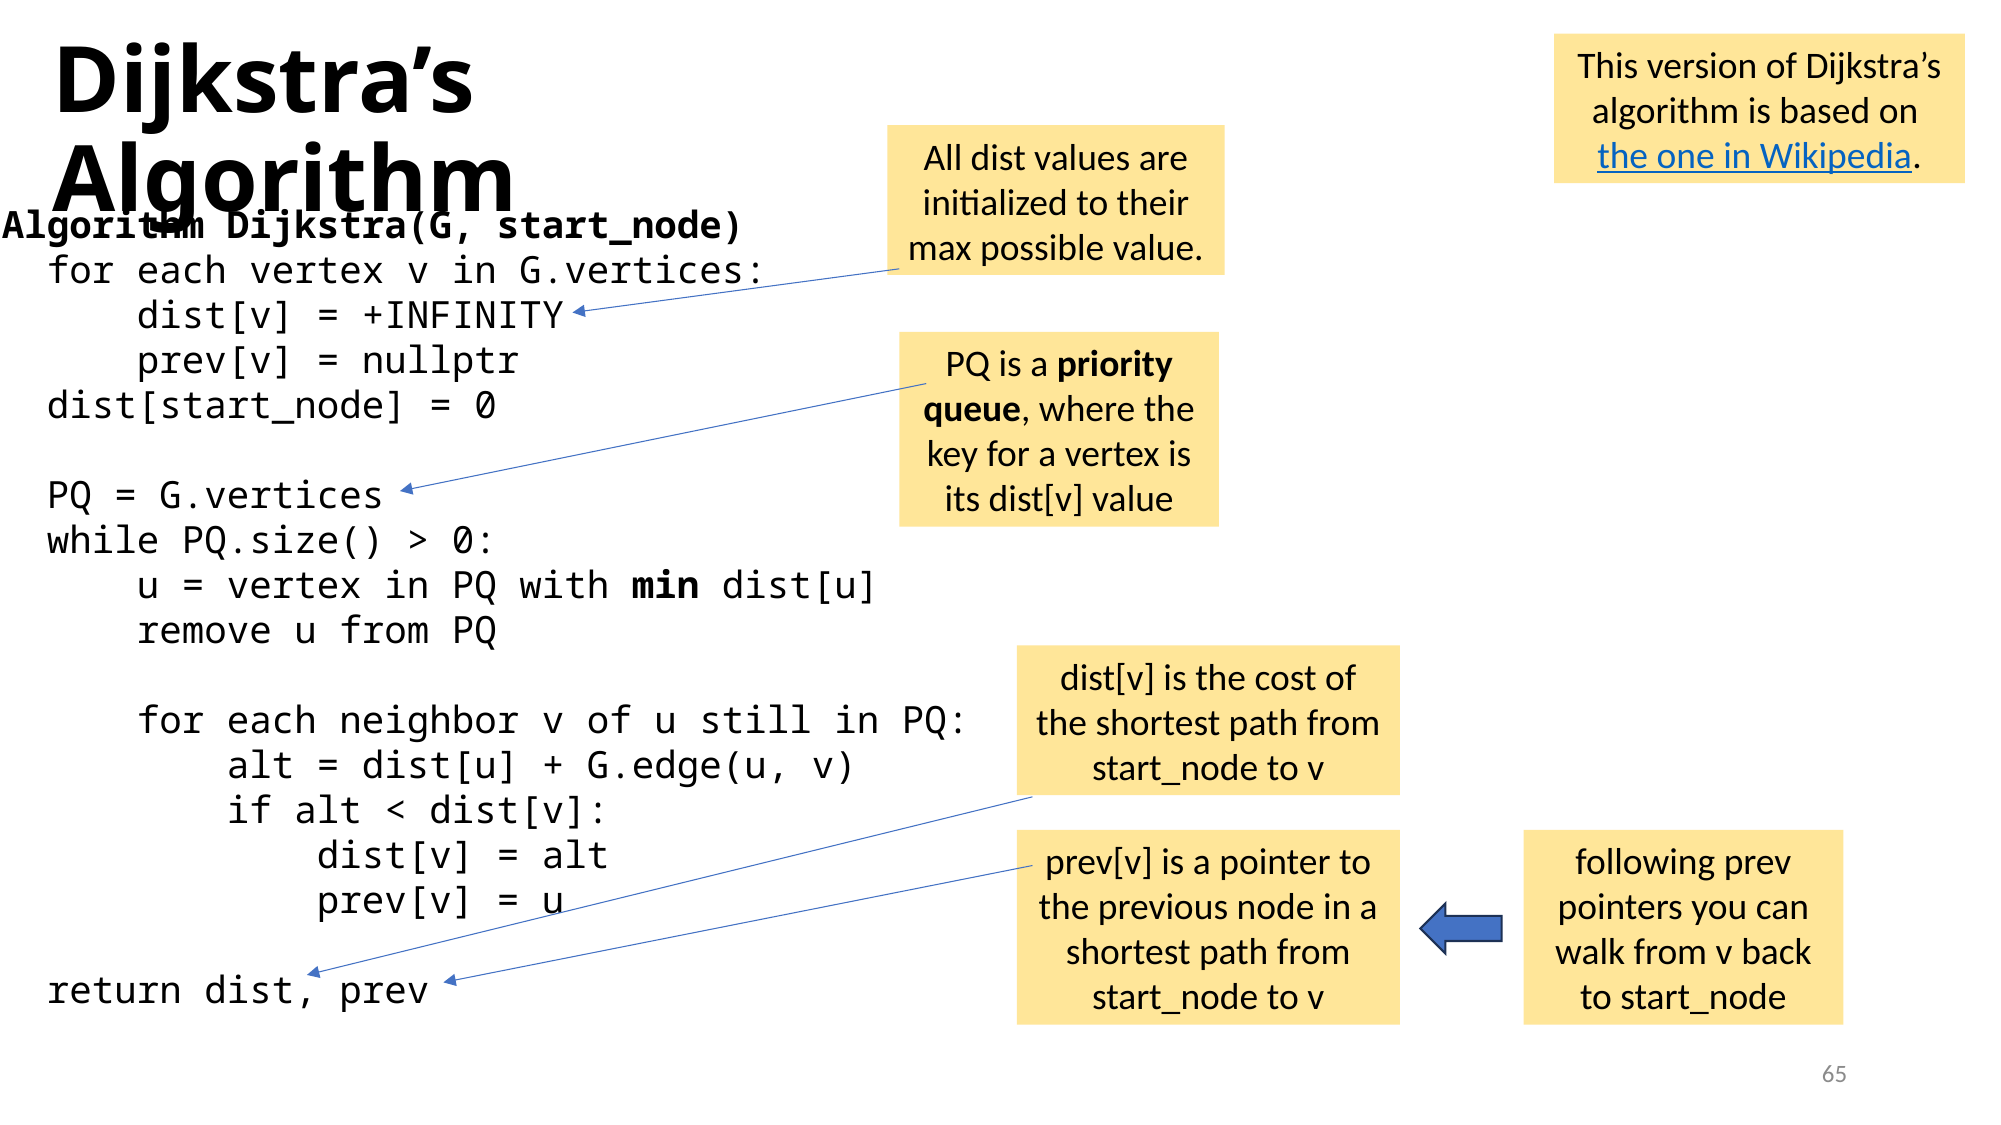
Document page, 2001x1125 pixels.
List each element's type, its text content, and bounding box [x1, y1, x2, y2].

text_box prev[v] is a pointer to the previous node in a shortest path from start_node to v [1016, 829, 1400, 1025]
text_box [1418, 900, 1503, 956]
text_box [399, 383, 927, 492]
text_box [572, 268, 900, 313]
slide_number 65 [1412, 1042, 1863, 1103]
text_box All dist values are initialized to their max possible value. [887, 125, 1225, 275]
text_box dist[v] is the cost of the shortest path from start_node to v [1016, 645, 1400, 796]
text_box Dijkstra’s Algorithm [37, 26, 850, 244]
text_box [306, 796, 1033, 975]
text_box Algorithm Dijkstra(G, start_node) for each vertex v in G.vertices: dist[v] = +INFINITY prev[v] = nullptr dist[start_node] = 0 PQ = G.vertices while PQ.size() > 0: u = vertex in PQ with min dist[u] remove u from PQ for each neighbor v of u still in PQ: alt = dist[u] + G.edge(u, v) if alt < dist[v]: dist[v] = alt prev[v] = u return dist, prev [0, 193, 985, 1019]
text_box following prev pointers you can walk from v back to start_node [1523, 829, 1844, 1025]
text_box PQ is a priority queue, where the key for a vertex is its dist[v] value [899, 331, 1219, 527]
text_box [443, 865, 1033, 983]
text_box This version of Dijkstra’s algorithm is based on the one in Wikipedia. [1554, 33, 1965, 184]
